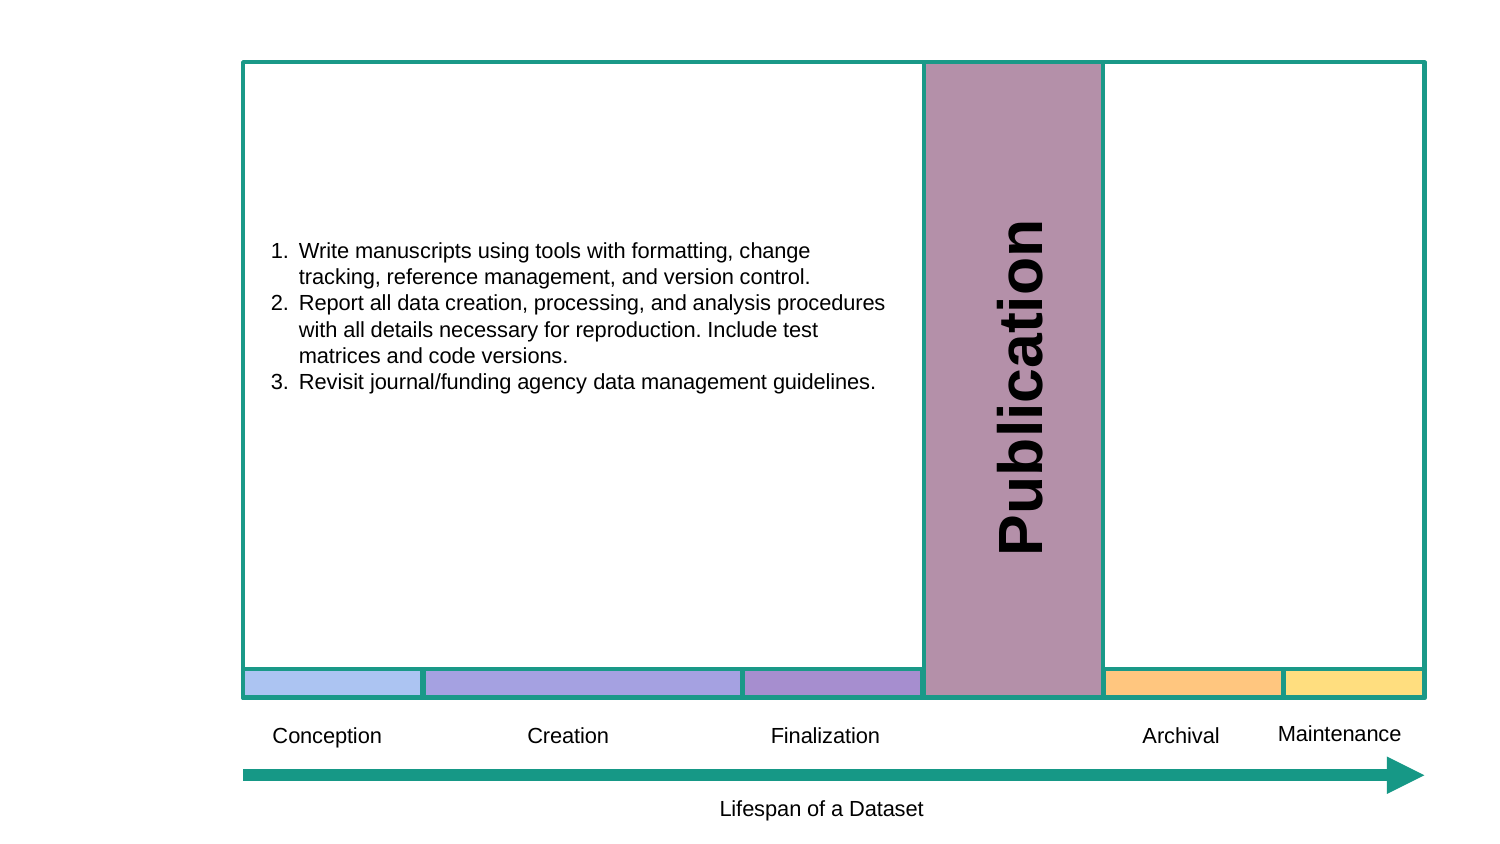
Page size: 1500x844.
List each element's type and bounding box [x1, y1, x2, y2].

text_box [242, 61, 1425, 830]
